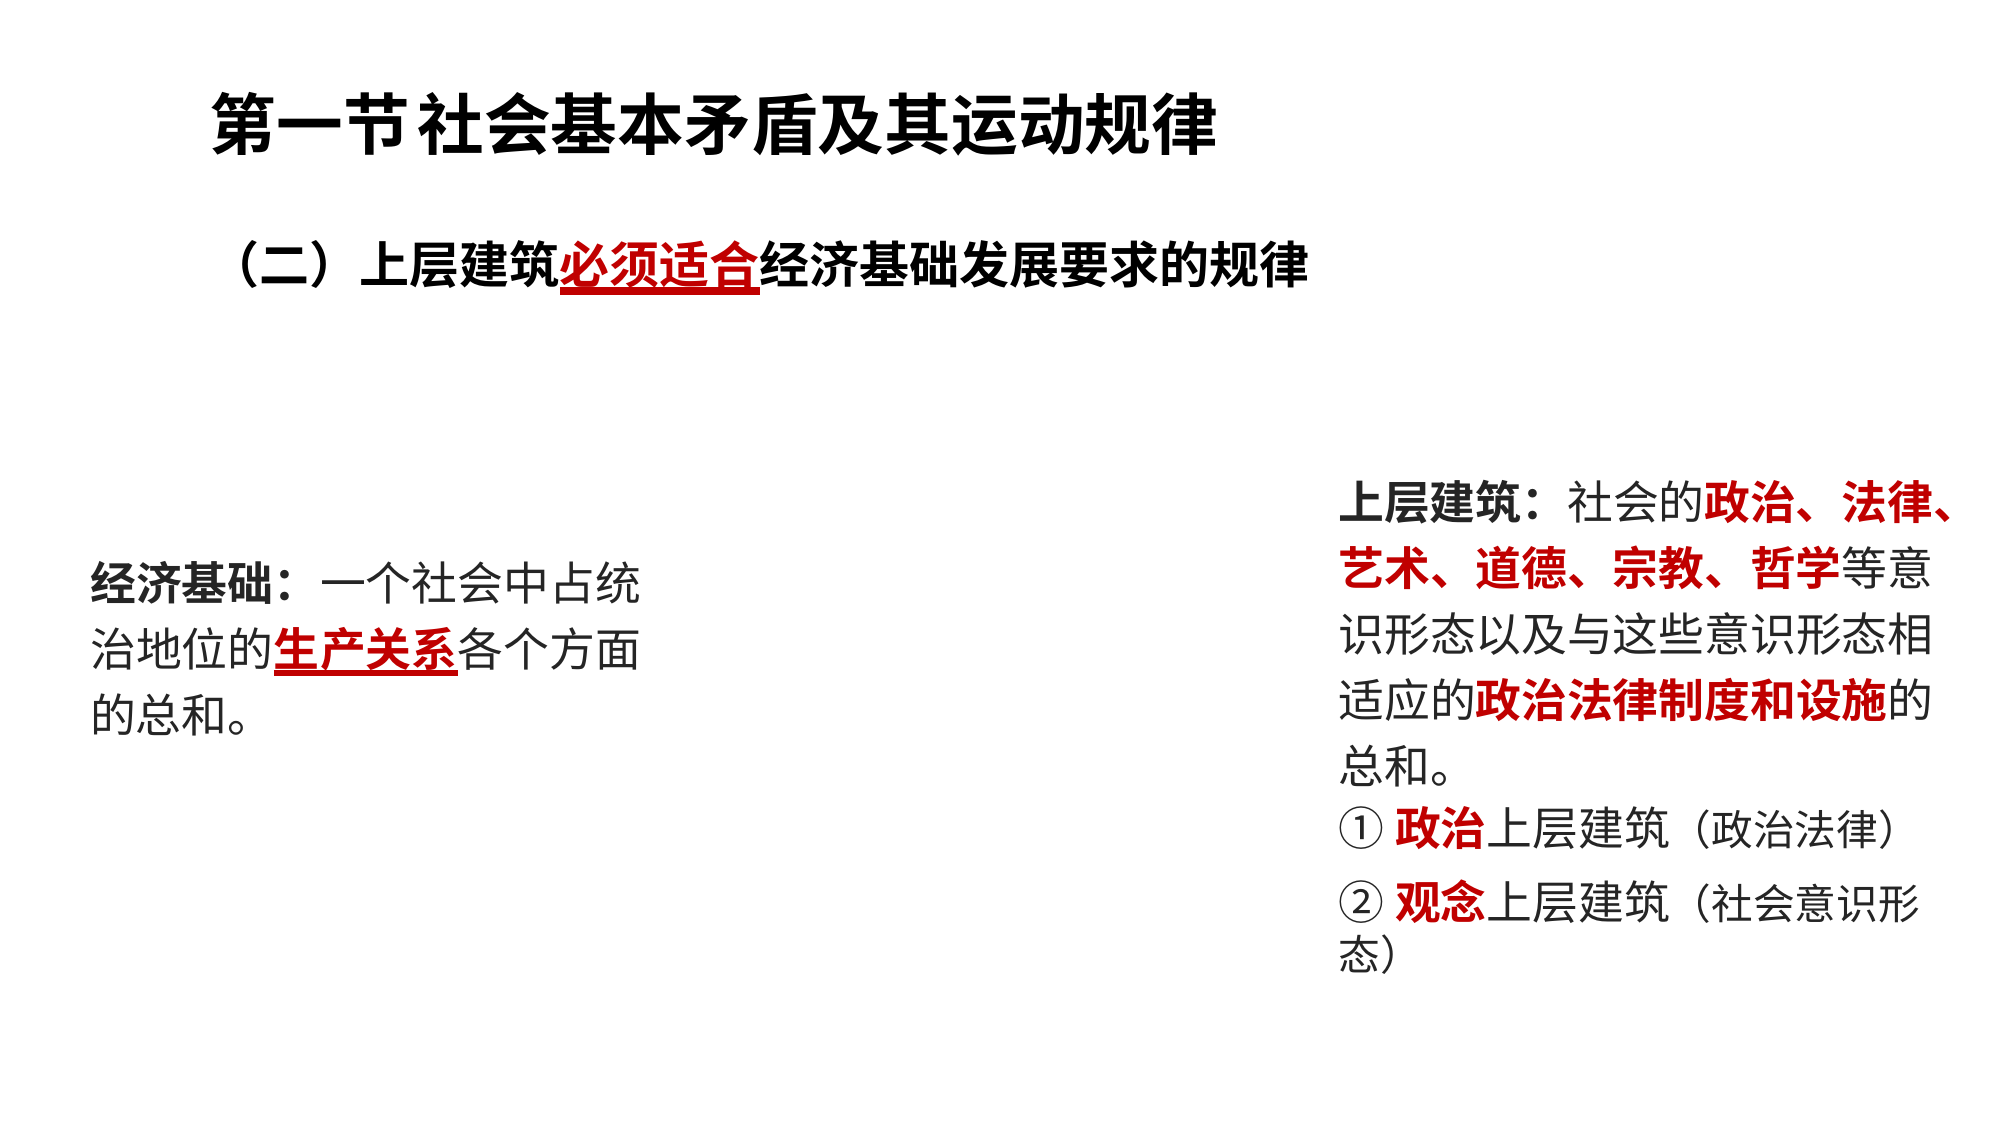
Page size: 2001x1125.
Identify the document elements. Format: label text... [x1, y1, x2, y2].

text_box 经济基础：一个社会中占统 治地位的生产关系各个方面 的总和。 [87, 543, 642, 816]
text_box 第一节 社会基本矛盾及其运动规律 [207, 83, 1615, 164]
text_box ①政治上层建筑（政治法律） ②观念上层建筑（社会意识形态） [1336, 799, 1995, 979]
text_box （二）上层建筑必须适合经济基础发展要求的规律 [207, 233, 1383, 294]
text_box 上层建筑：社会的政治、法律、 艺术、道德、宗教、哲学等意 识形态以及与这些意识形态相 适应的政治法律制度和设施的 总和。 [1336, 462, 1983, 793]
